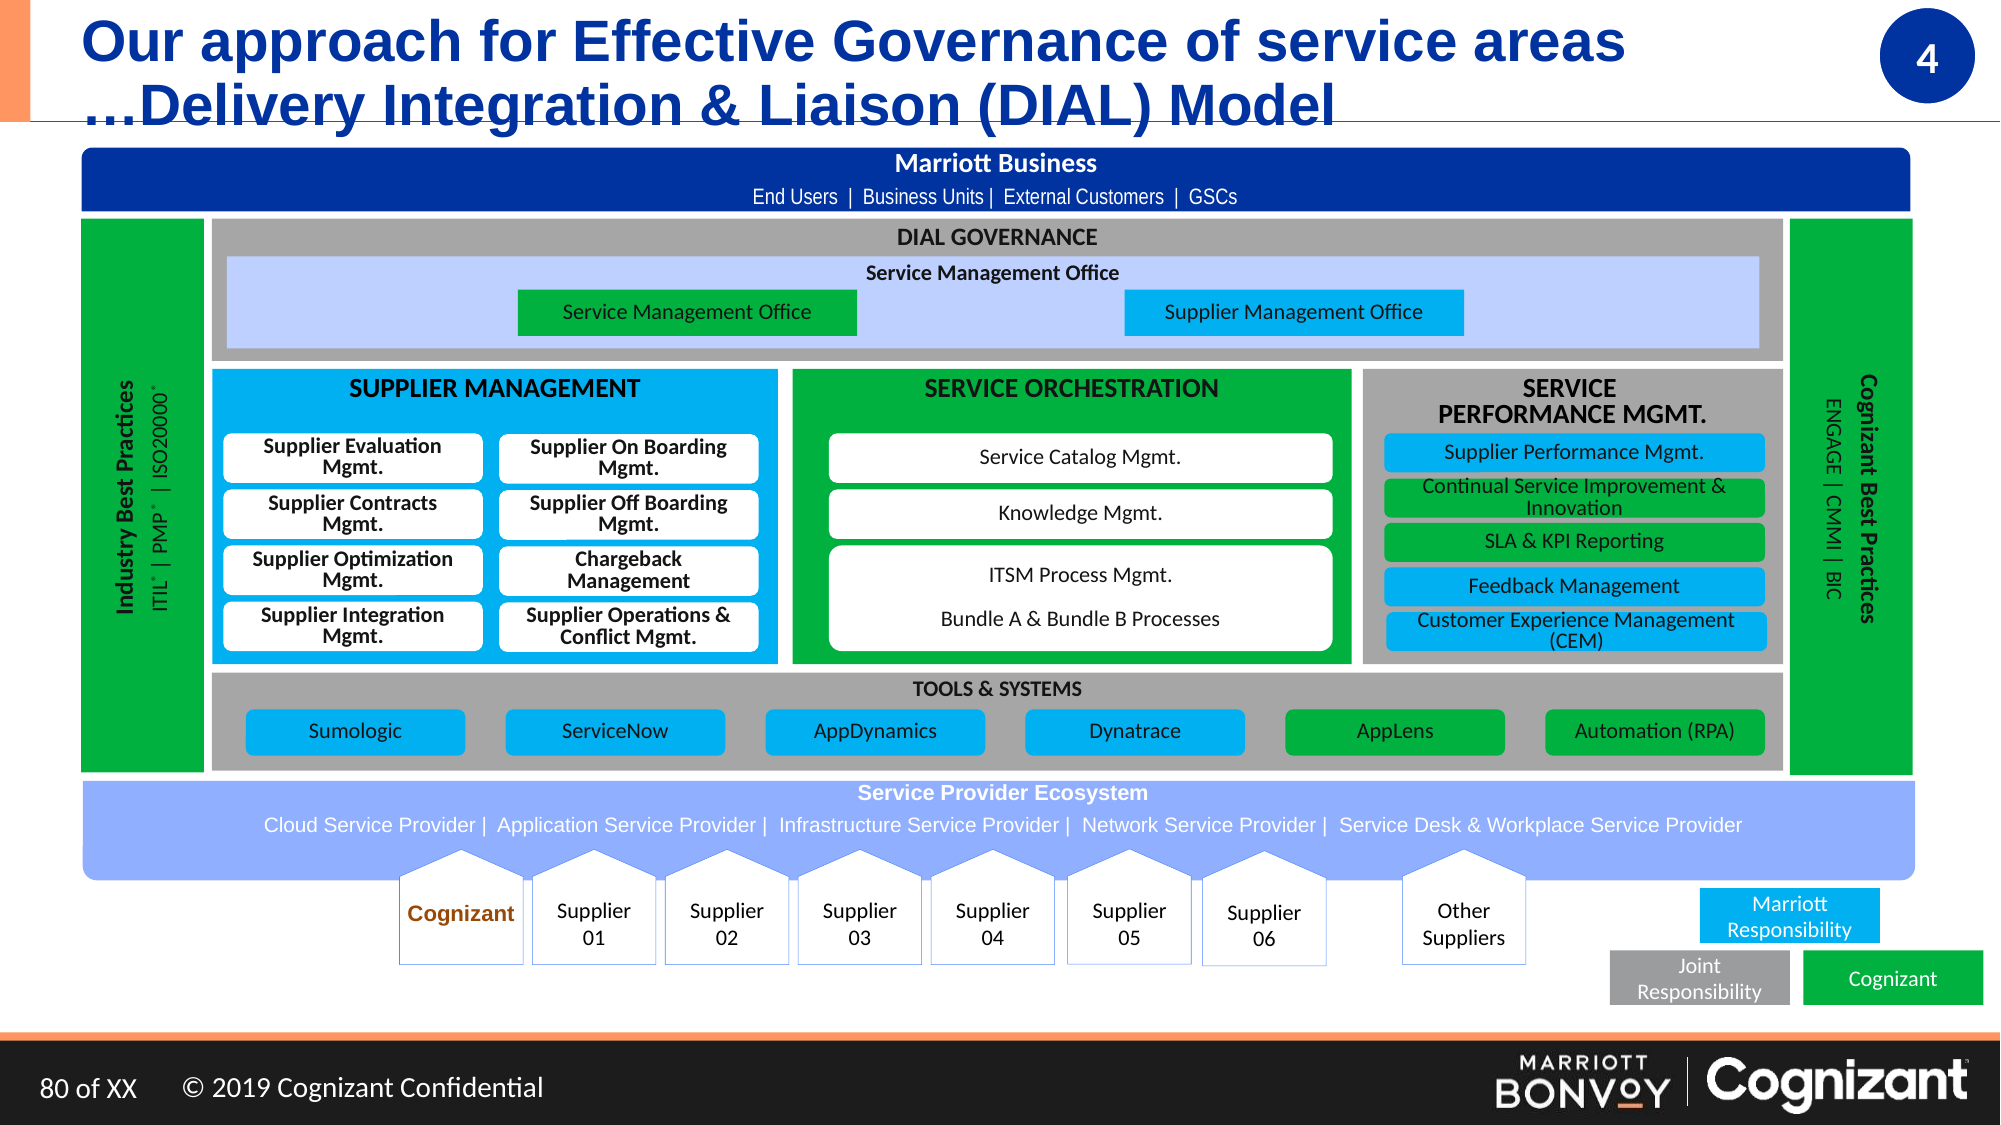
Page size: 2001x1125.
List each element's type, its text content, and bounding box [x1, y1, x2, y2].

title Our approach for Effective Governance of service areas …Delivery Integration & Liaison (DIAL) Model [81, 11, 1807, 114]
picture [1491, 1042, 1676, 1117]
text_box 4 [1876, 4, 1979, 107]
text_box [81, 147, 1984, 1005]
picture [1707, 1057, 1969, 1114]
